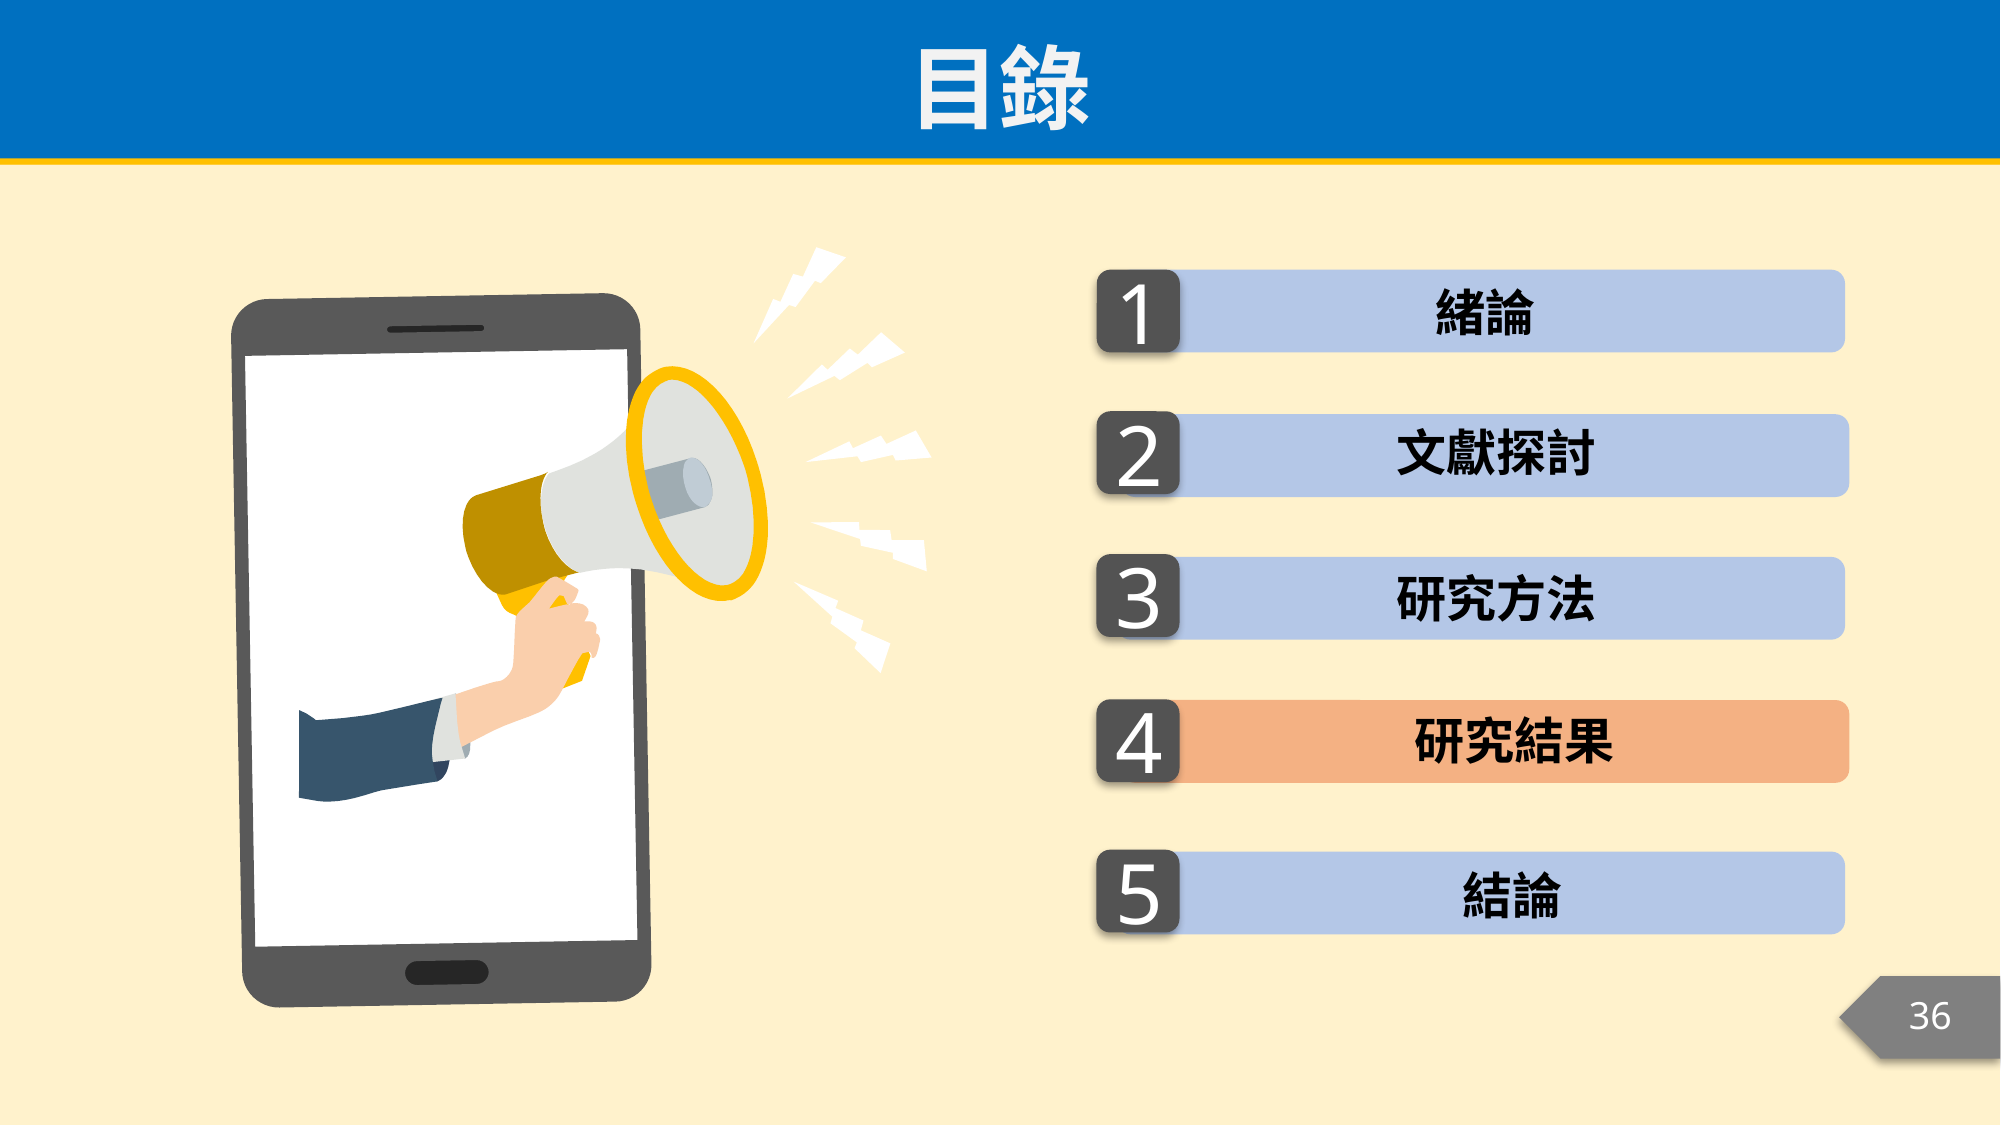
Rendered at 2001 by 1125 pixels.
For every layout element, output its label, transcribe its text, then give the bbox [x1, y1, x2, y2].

text_box [1171, 698, 1851, 784]
text_box [1174, 850, 1847, 936]
text_box [1175, 555, 1847, 641]
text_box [243, 261, 937, 998]
text_box [1176, 413, 1851, 499]
text_box 研究方法 [1381, 560, 1611, 635]
text_box 緒論 [1420, 273, 1551, 349]
text_box 5 [1095, 848, 1181, 934]
text_box 結論 [1447, 856, 1578, 932]
text_box [1170, 268, 1847, 354]
text_box 3 [1095, 553, 1181, 639]
text_box 1 [1095, 268, 1181, 354]
text_box 目錄 [650, 23, 1350, 149]
text_box 研究結果 [1399, 701, 1629, 777]
text_box 文獻探討 [1381, 414, 1611, 489]
text_box [0, 0, 2000, 159]
text_box 2 [1095, 410, 1181, 496]
text_box 4 [1095, 698, 1181, 784]
